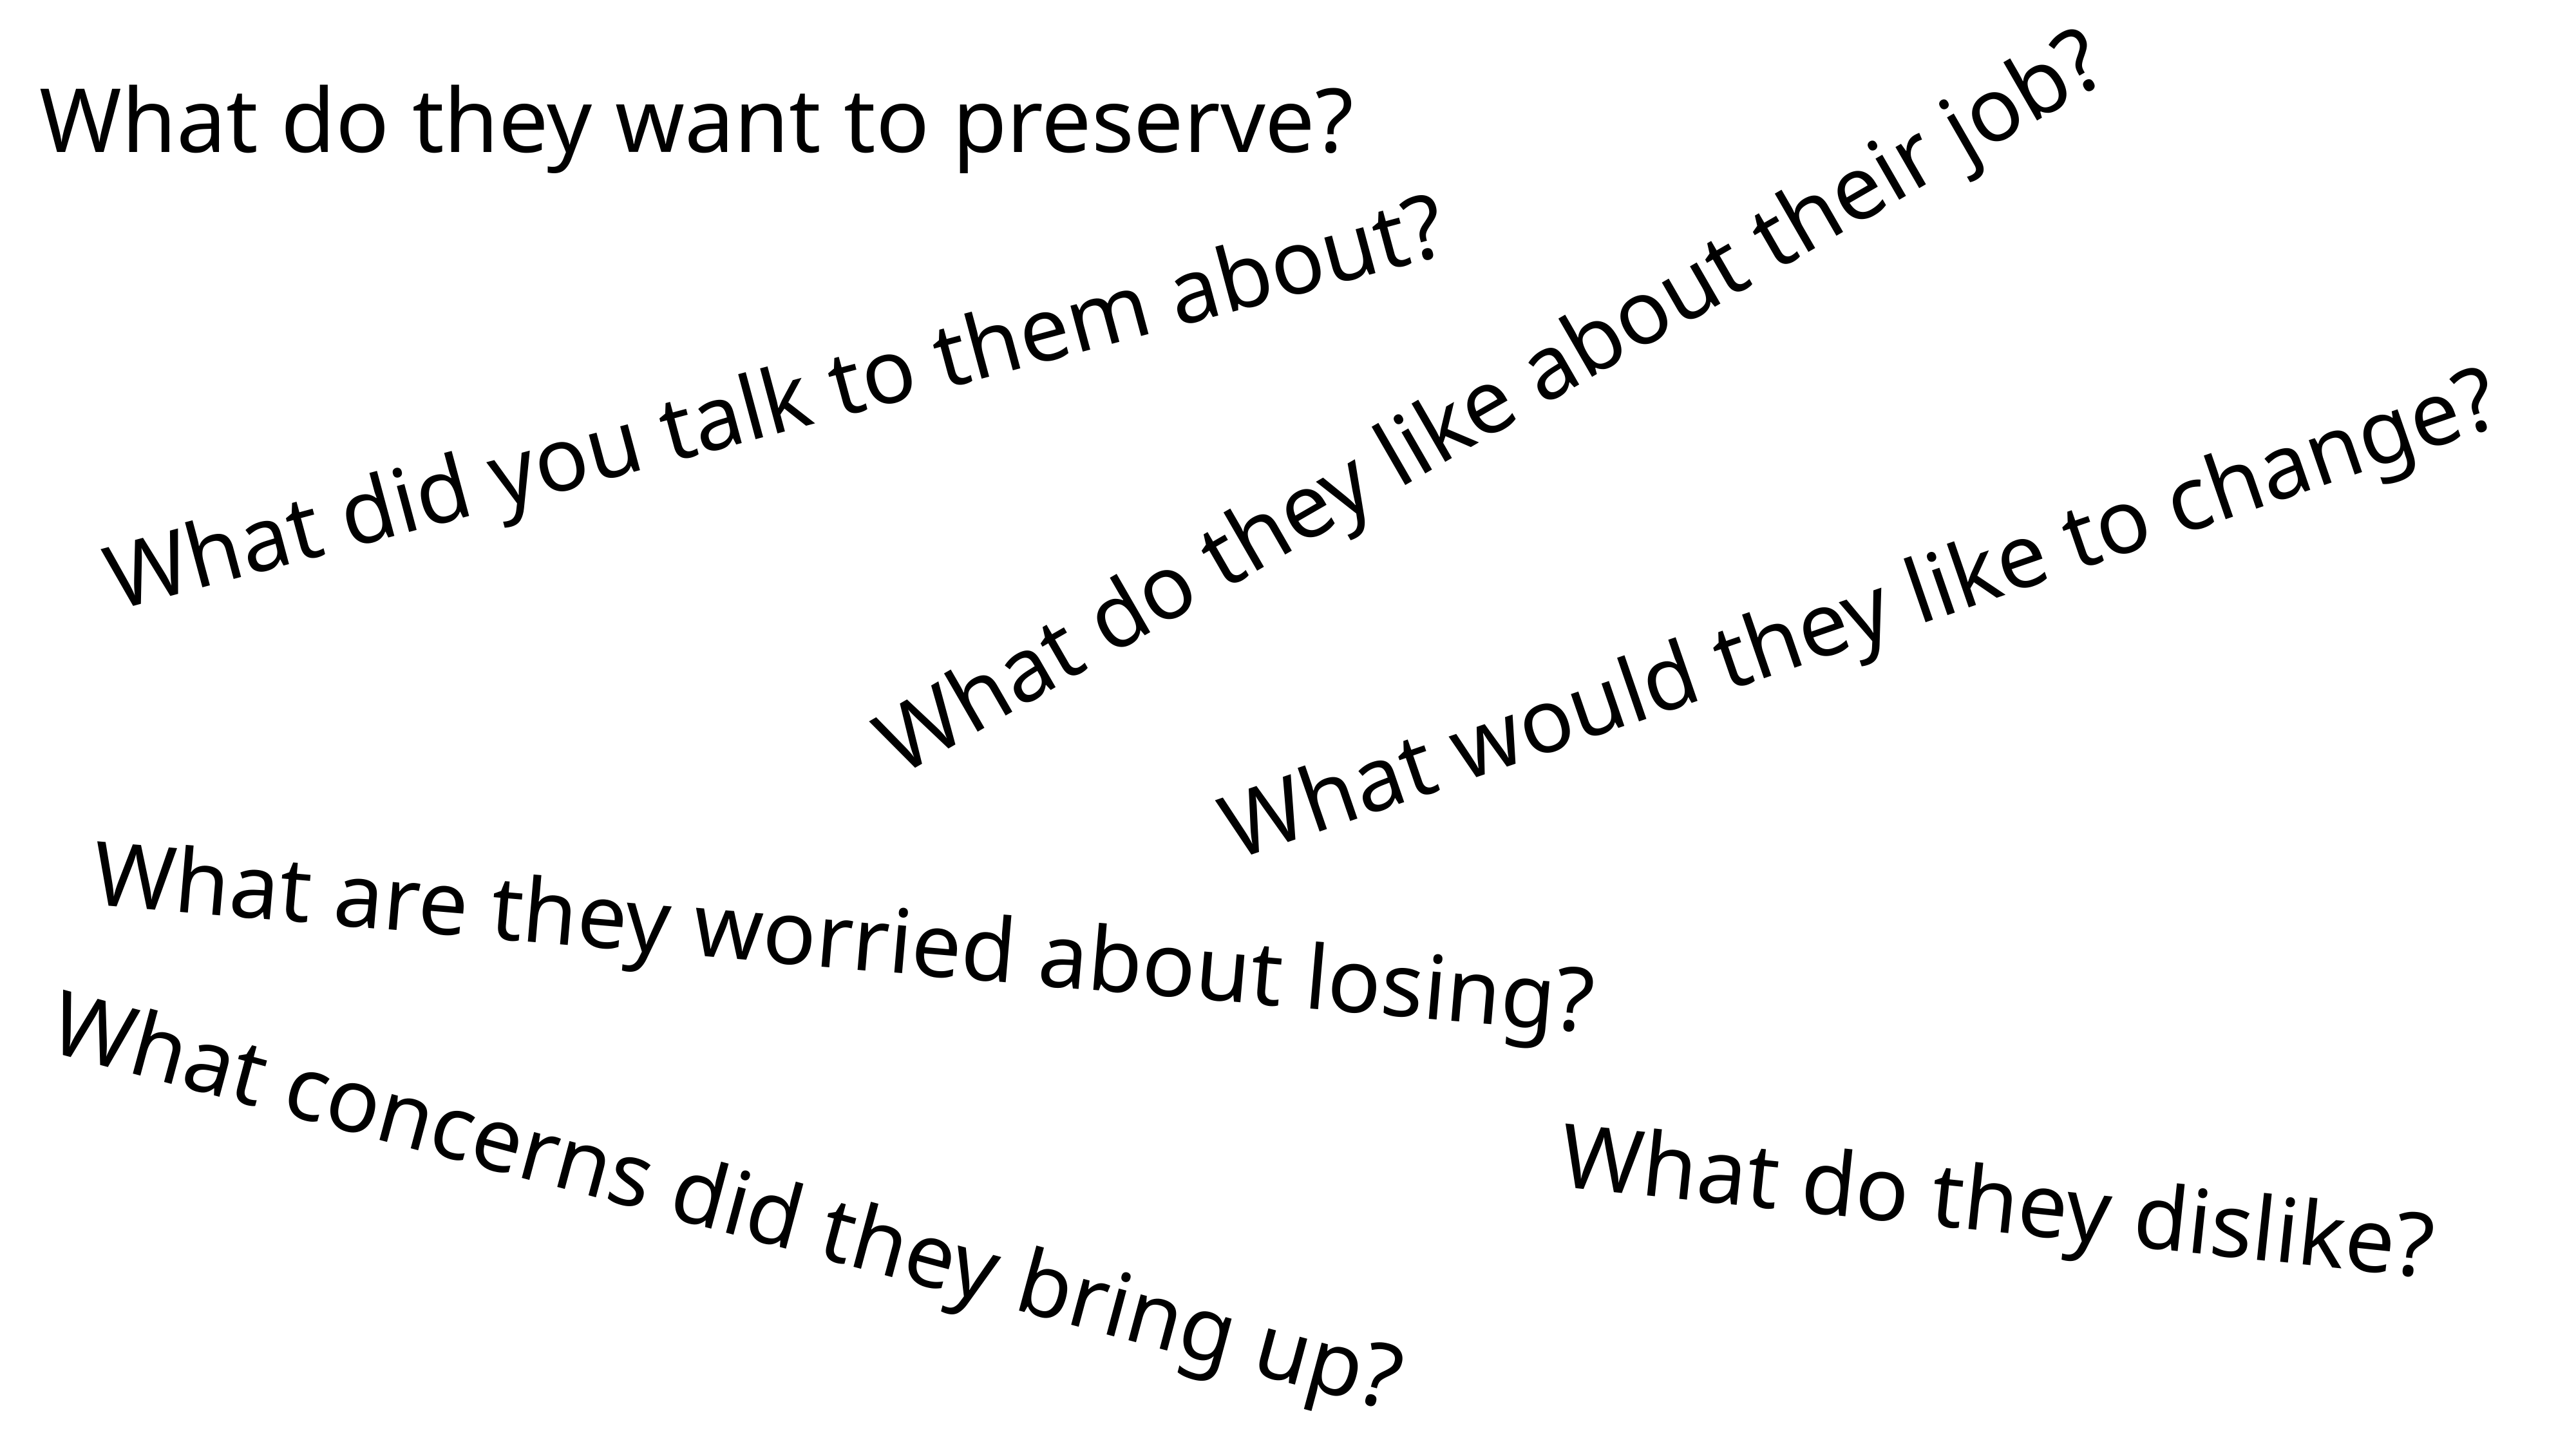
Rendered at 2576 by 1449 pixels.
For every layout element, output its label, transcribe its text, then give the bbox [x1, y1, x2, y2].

text_box What are they worried about losing? [83, 792, 1607, 1059]
text_box What did you talk to them about? [82, 143, 1463, 635]
text_box What do they want to preserve? [34, 40, 1361, 176]
text_box What concerns did they bring up? [35, 941, 1426, 1435]
text_box What do they like about their job? [839, 0, 2128, 800]
text_box What would they like to change? [1193, 316, 2517, 884]
text_box What do they dislike? [1550, 1074, 2448, 1302]
